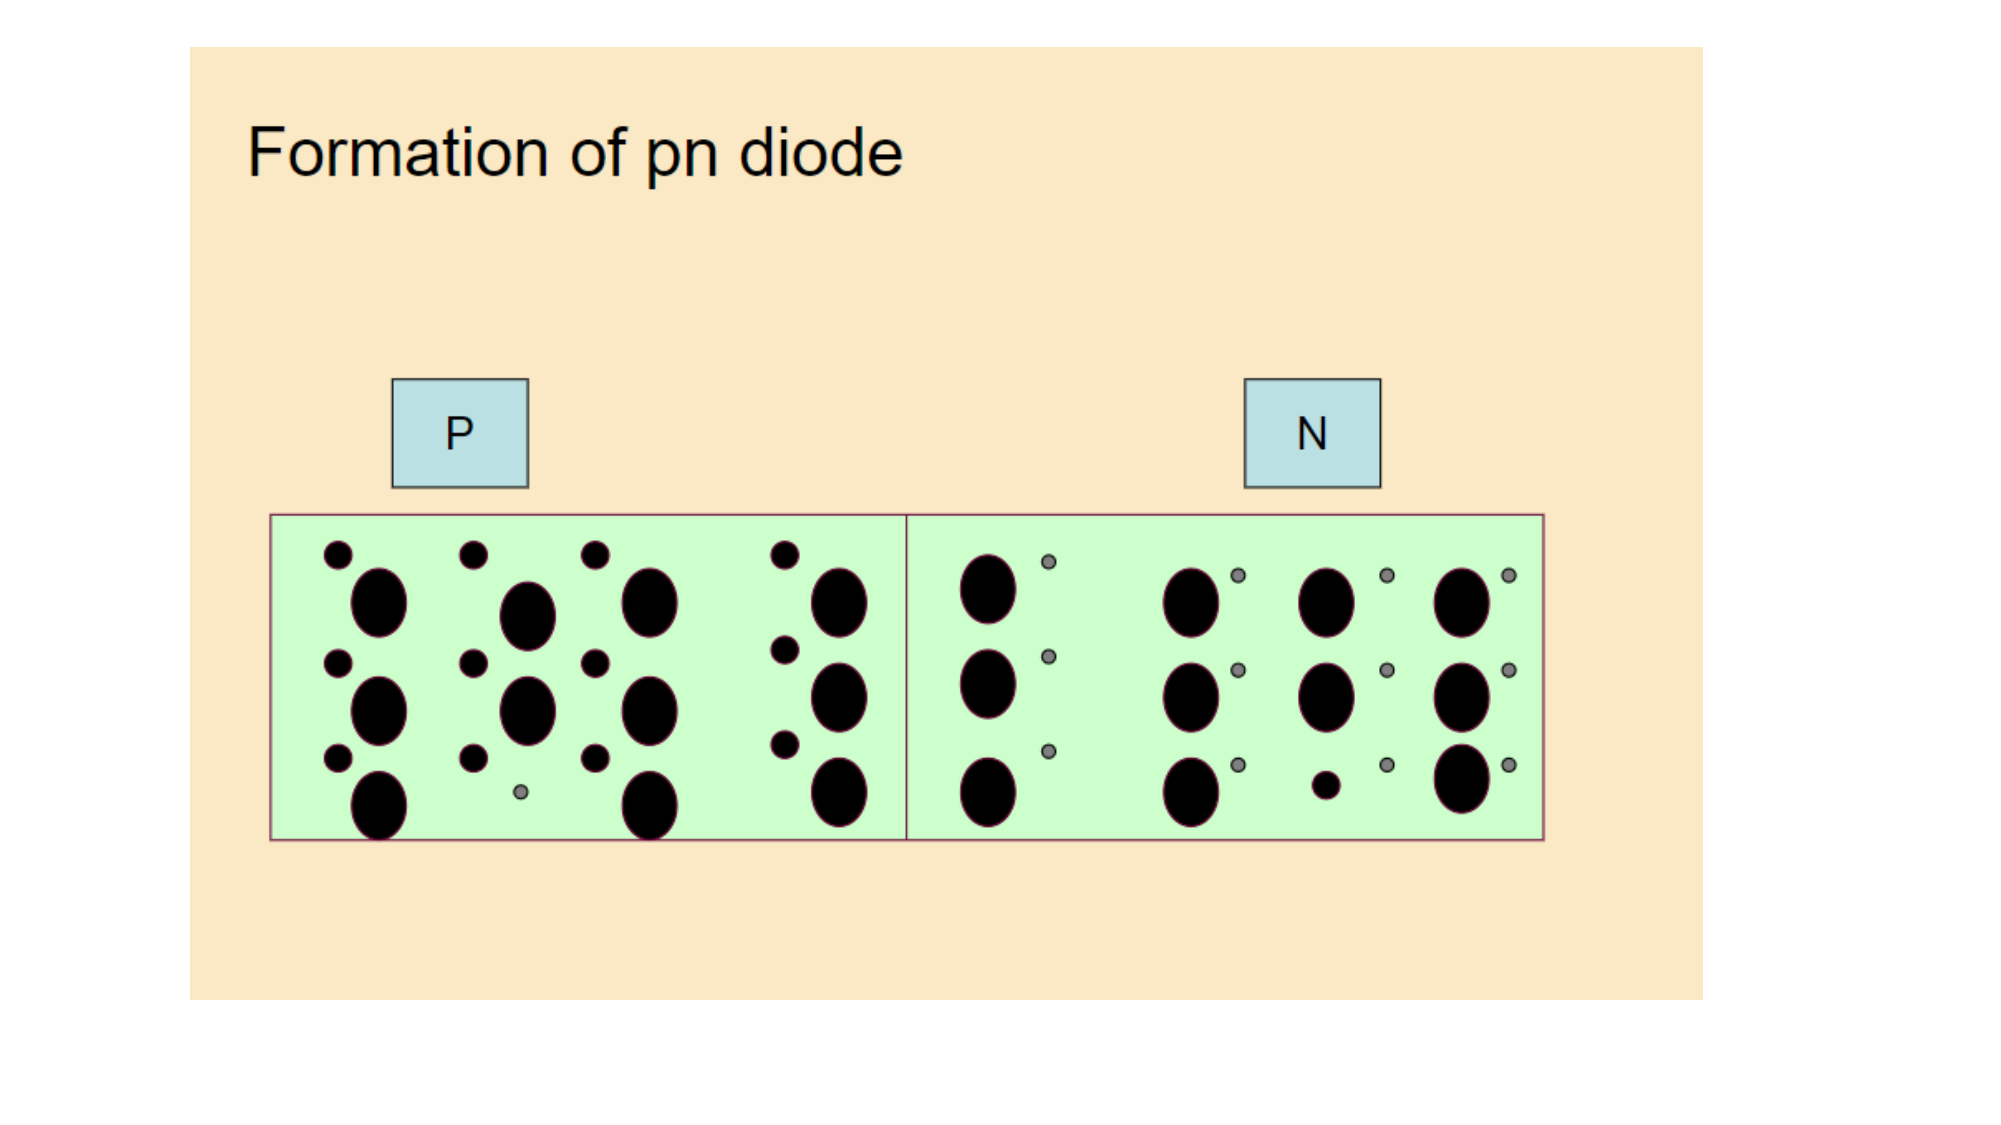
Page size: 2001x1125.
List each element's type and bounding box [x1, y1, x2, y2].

picture [190, 47, 1703, 1000]
